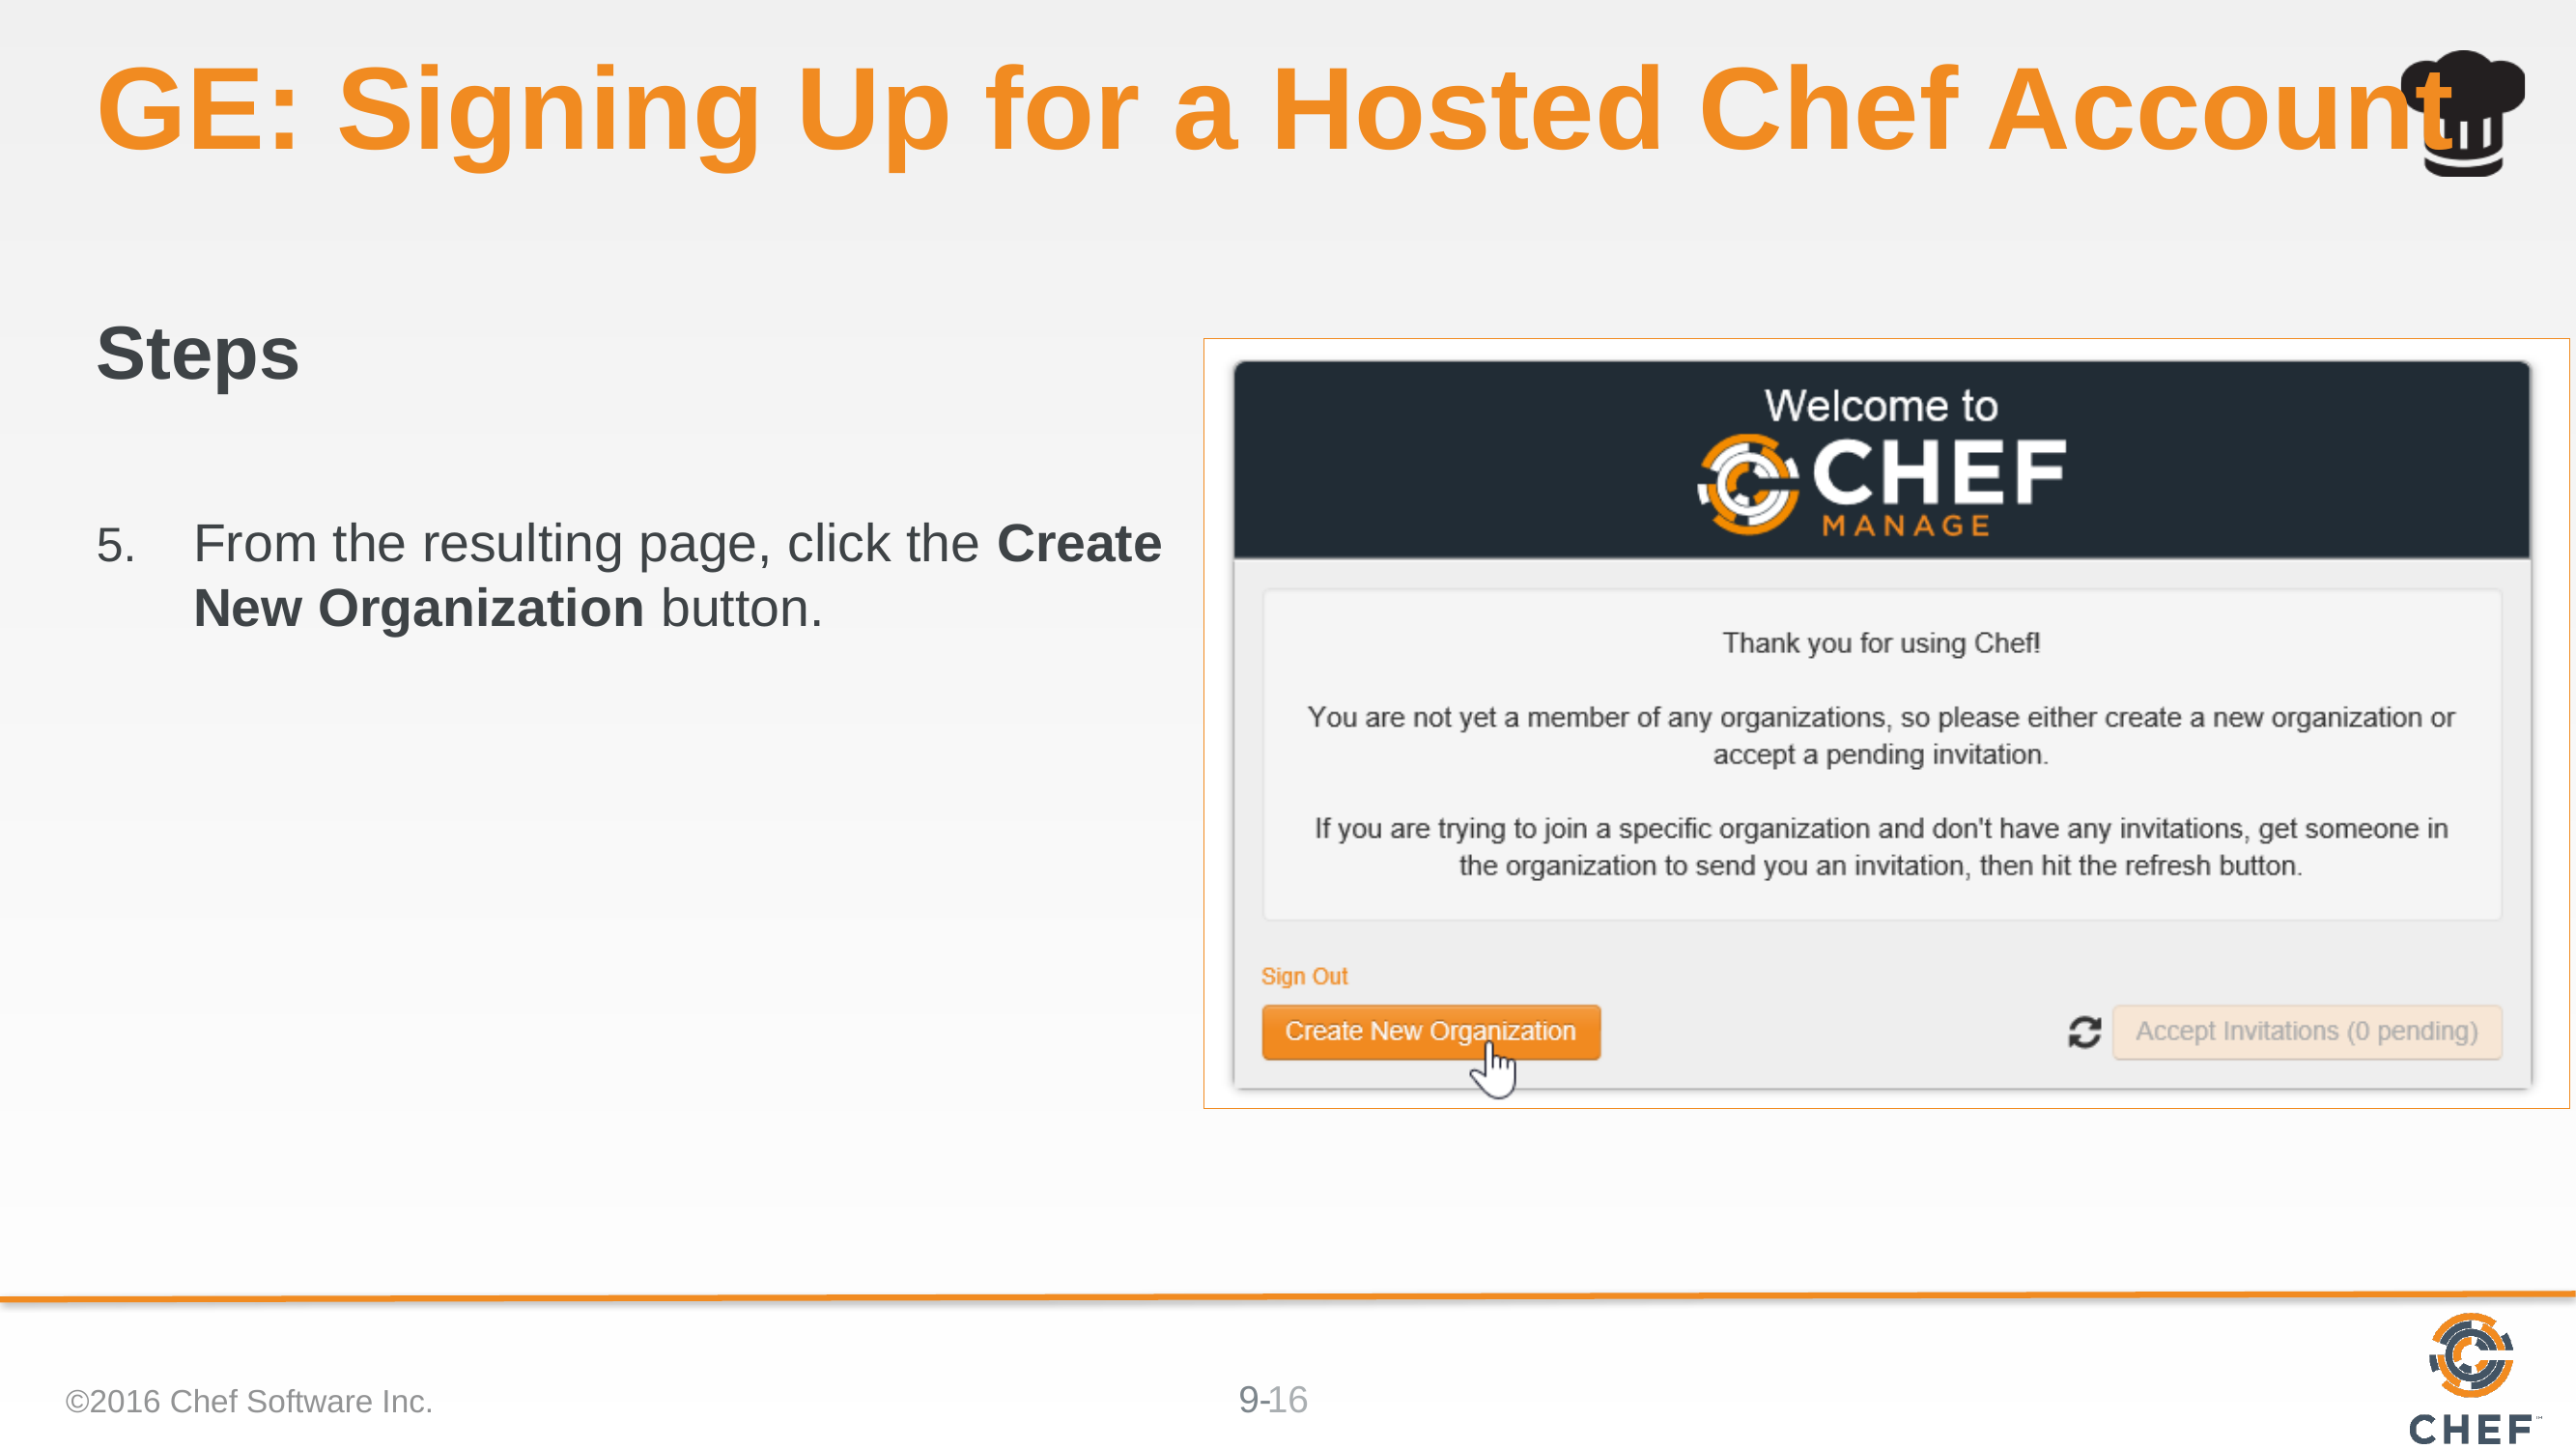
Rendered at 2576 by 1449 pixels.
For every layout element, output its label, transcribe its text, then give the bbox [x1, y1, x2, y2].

text_box Steps From the resulting page, click the Create New Organization button. [96, 201, 1166, 1313]
footer ©2016 Chef Software Inc. [51, 1359, 952, 1440]
title GE: Signing Up for a Hosted Chef Account [96, 48, 2463, 180]
picture [1203, 338, 2571, 1110]
slide_number 16 [998, 1359, 1578, 1437]
picture [2399, 1297, 2550, 1449]
